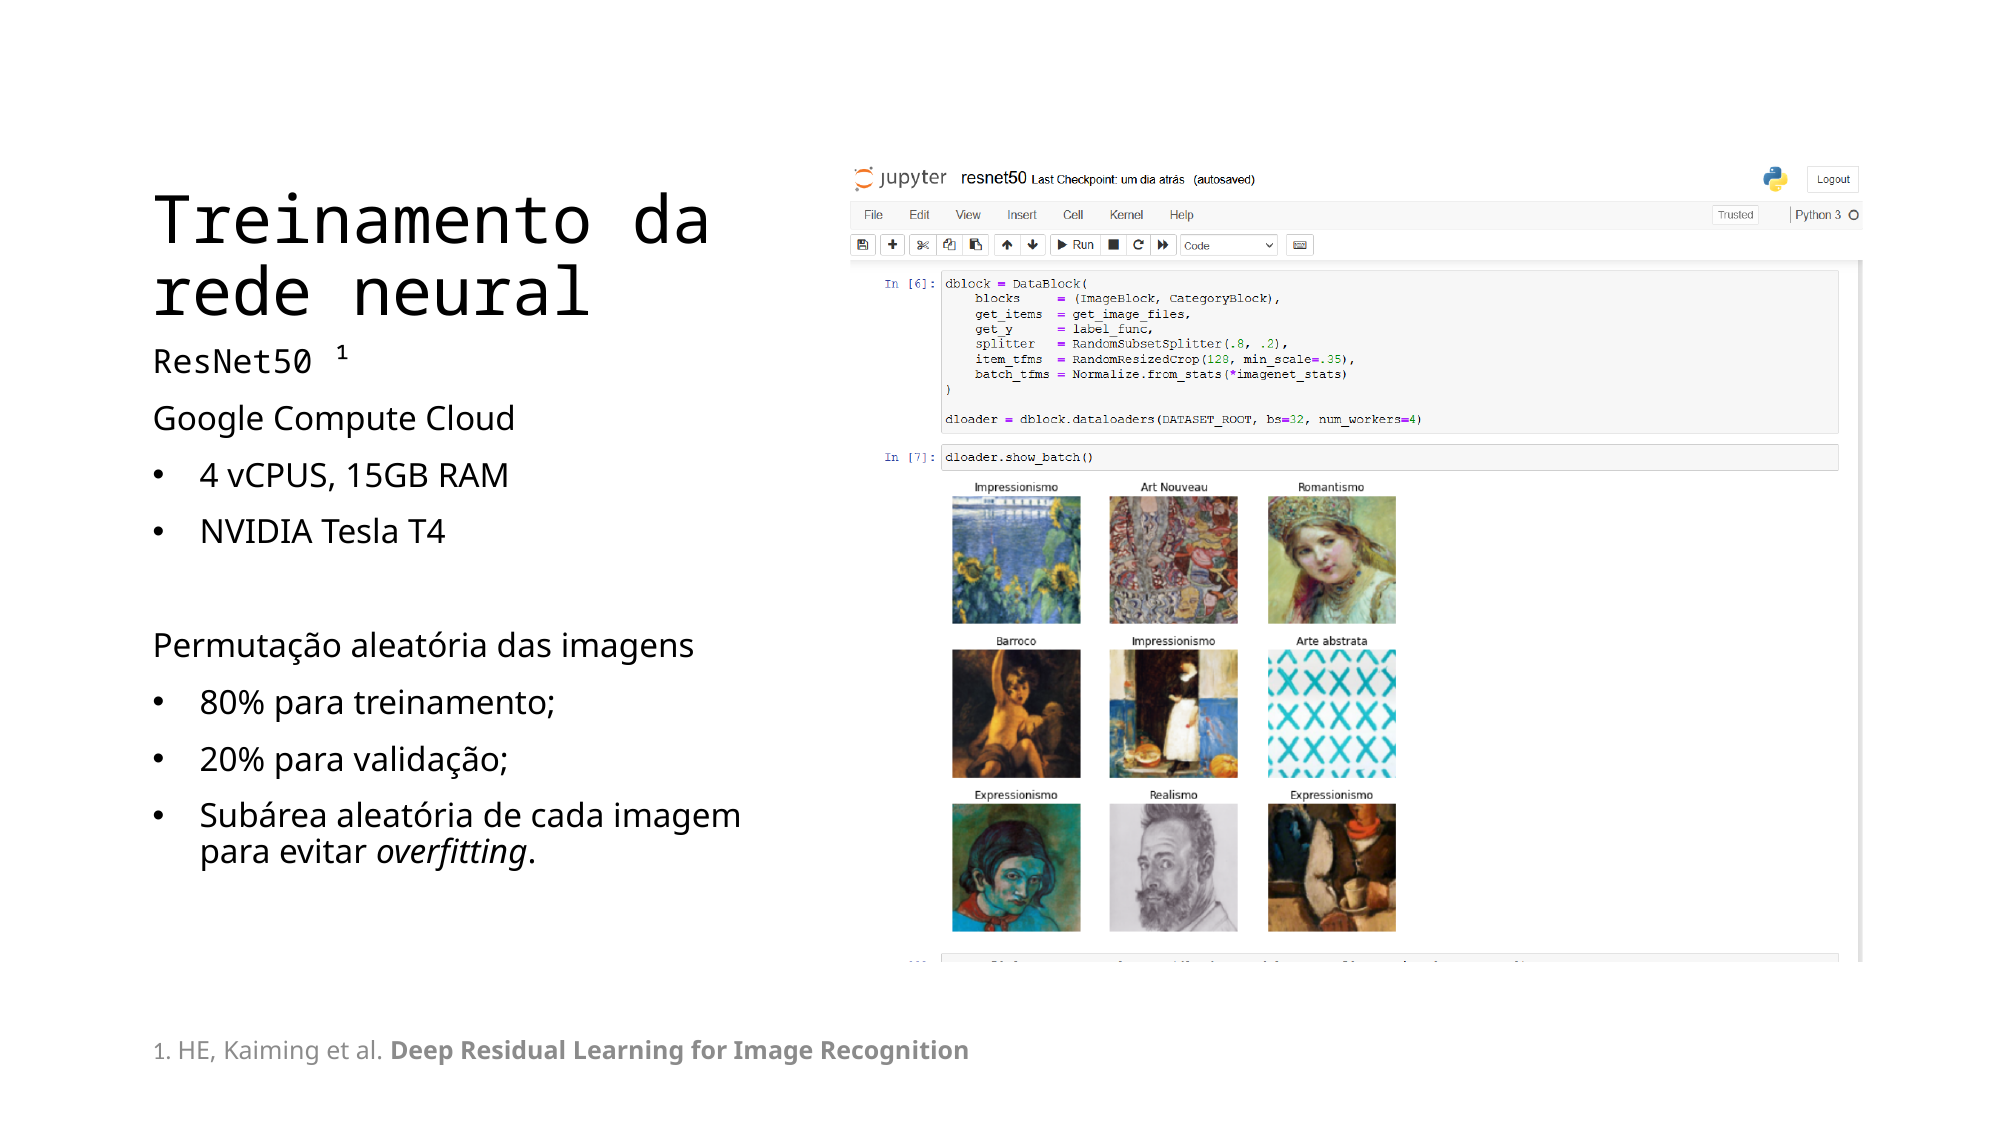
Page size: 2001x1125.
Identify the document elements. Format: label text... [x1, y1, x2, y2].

footer 1. HE, Kaiming et al. Deep Residual Learning for Image Recognition [137, 1020, 1000, 1080]
list ResNet50 ¹ Google Compute Cloud 4 vCPUS, 15GB RAM NVIDIA Tesla T4 Permutação aleatória das imagens 80% para treinamento; 20% para validação; Subárea aleatória de cada imagem para evitar overfitting. [137, 337, 783, 963]
picture [850, 161, 1863, 962]
title Treinamento da rede neural [137, 75, 783, 337]
